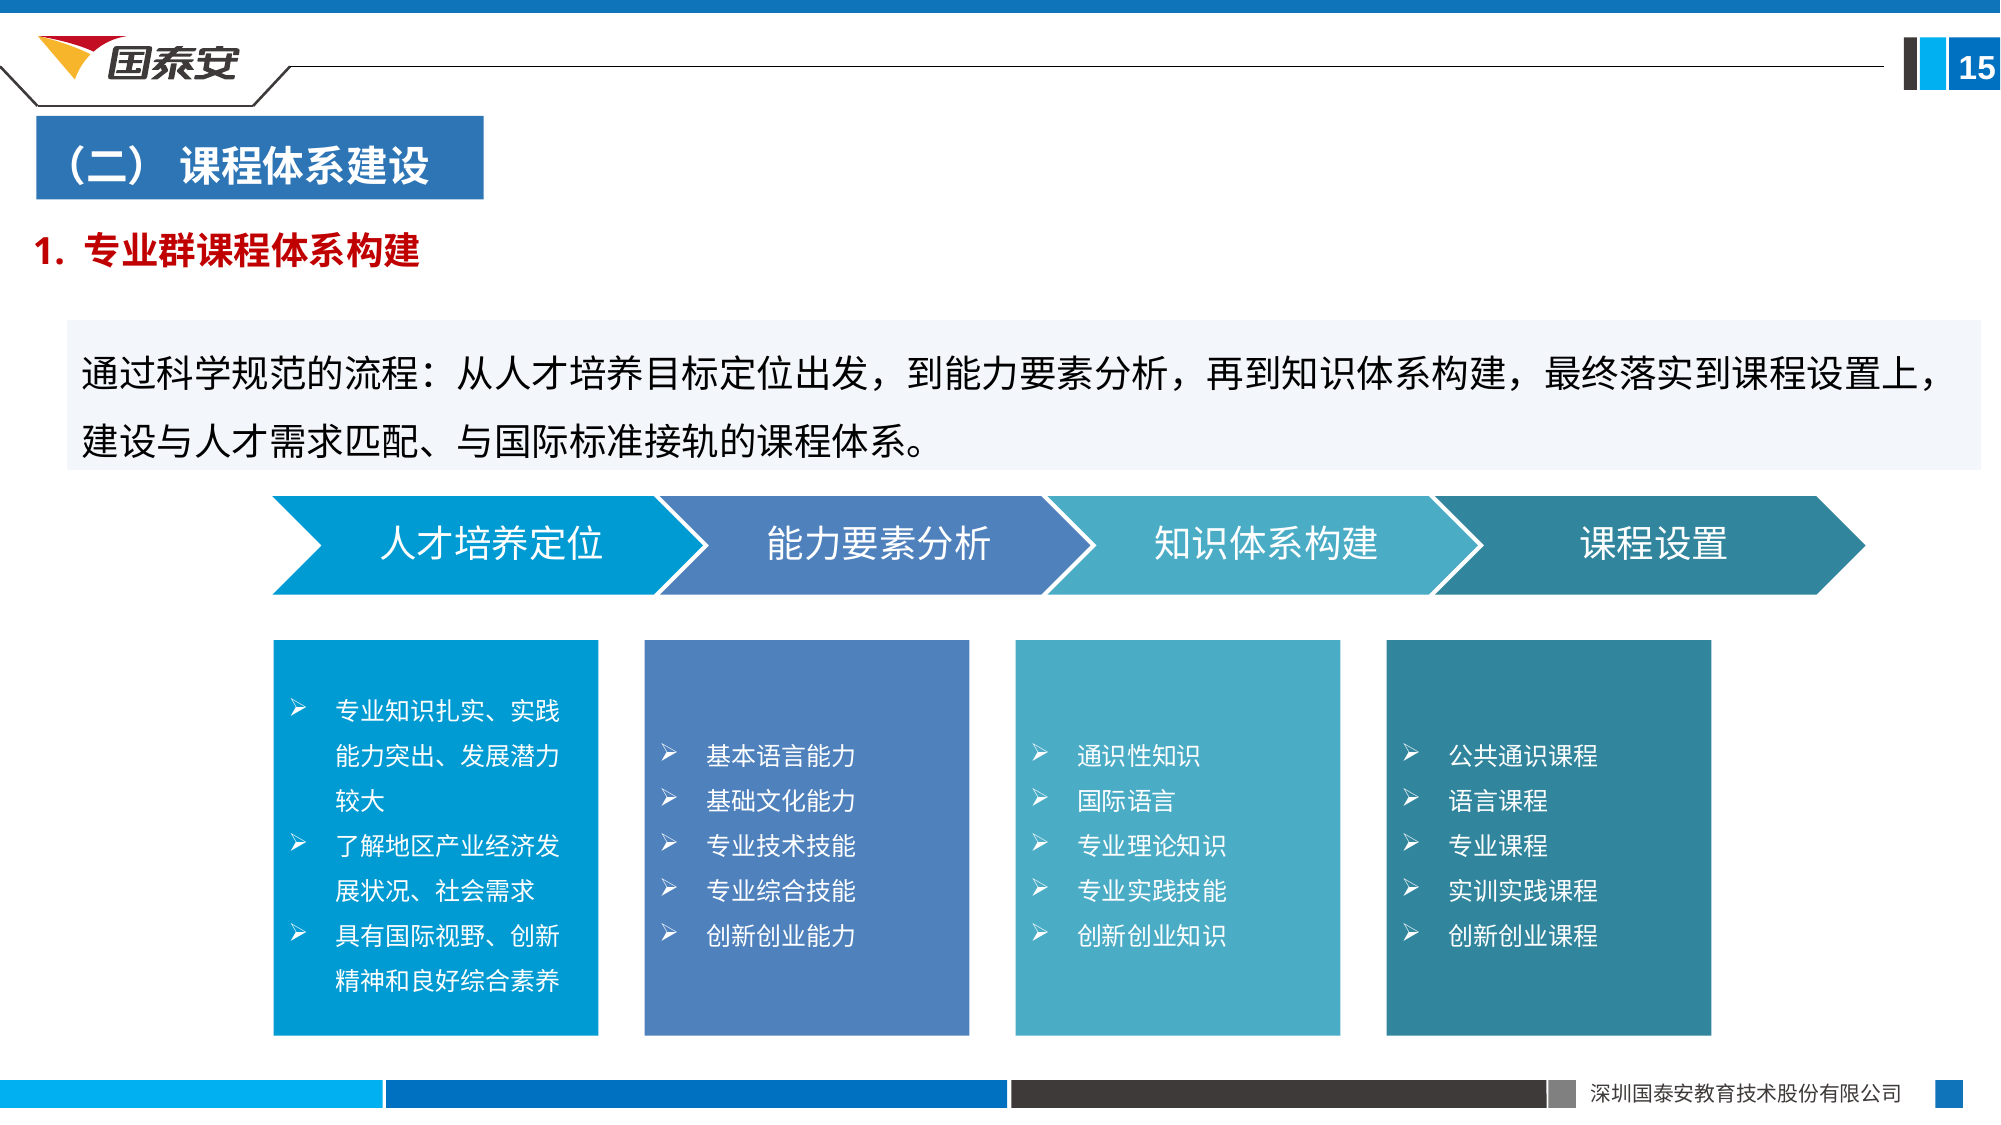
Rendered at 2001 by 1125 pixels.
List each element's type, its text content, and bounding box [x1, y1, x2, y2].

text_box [271, 496, 1730, 1036]
text_box 1. 专业群课程体系构建 [0, 197, 676, 280]
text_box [29, 115, 570, 200]
text_box 15 [1944, 38, 2000, 94]
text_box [0, 66, 290, 106]
text_box 通过科学规范的流程：从人才培养目标定位出发，到能力要素分析，再到知识体系构建，最终落实到课程设置上，建设与人才需求匹配、与国际标准接轨的课程体系。 [67, 320, 1982, 470]
